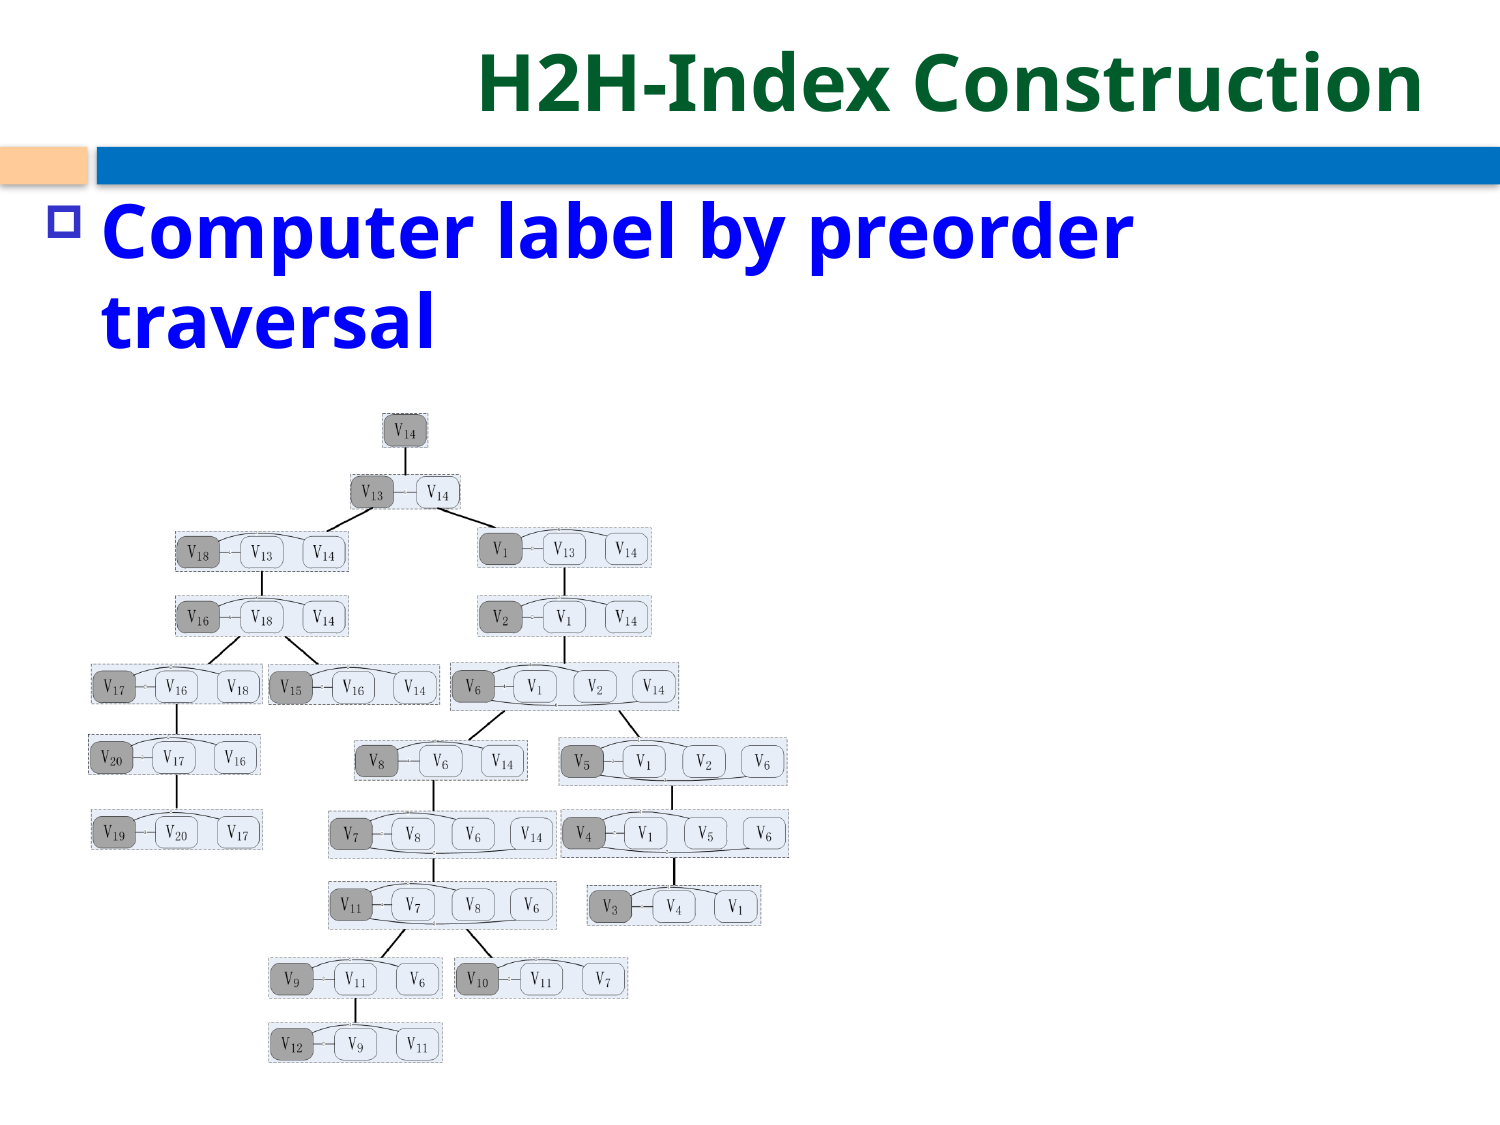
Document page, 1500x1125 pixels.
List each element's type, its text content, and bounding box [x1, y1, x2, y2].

title H2H-Index Construction [206, 46, 1442, 135]
picture [88, 413, 790, 1064]
list Computer label by preorder traversal [29, 175, 1492, 1026]
